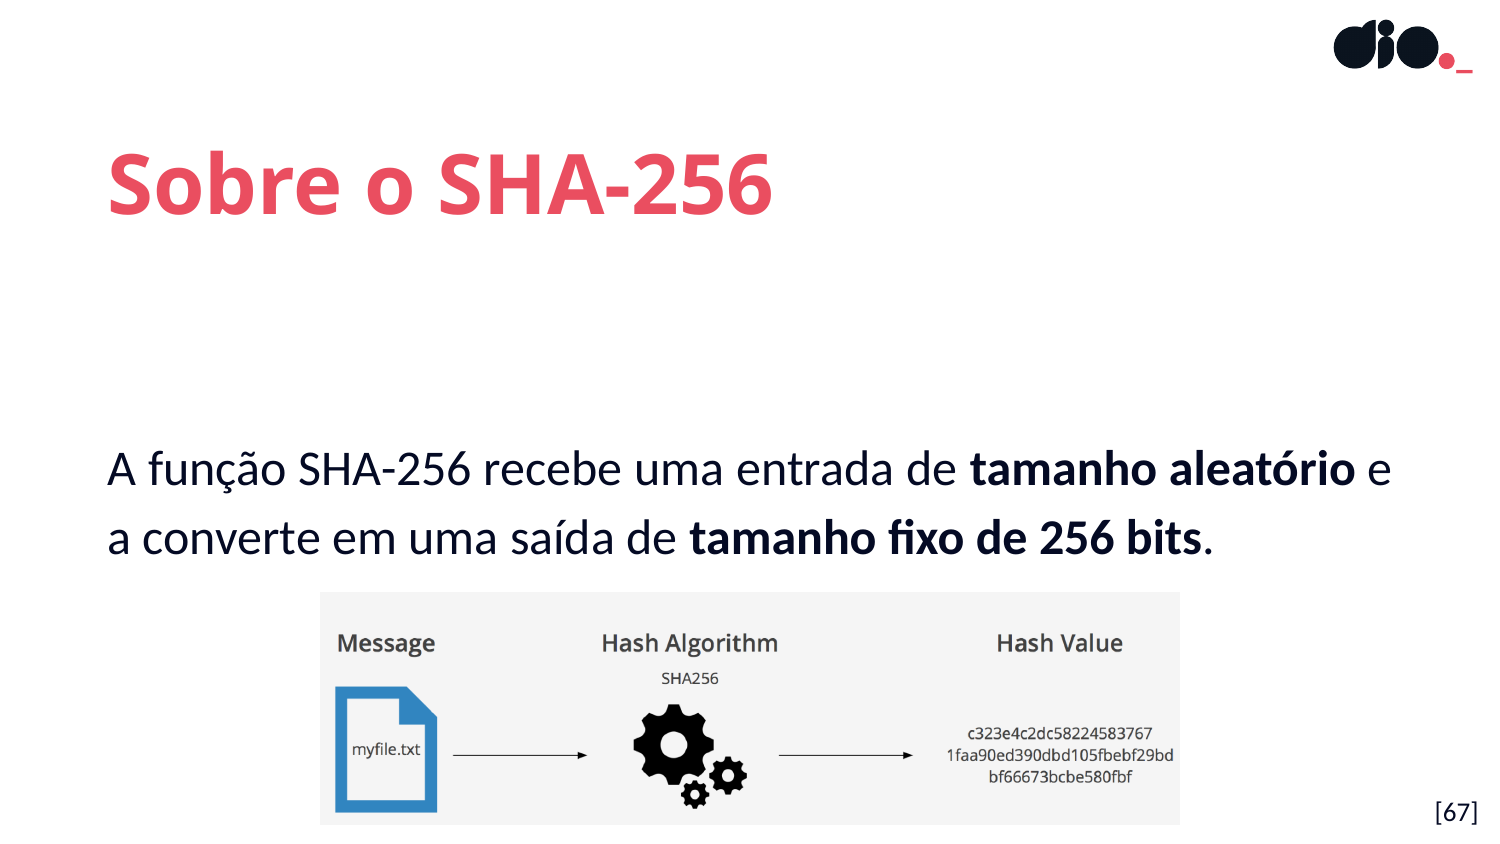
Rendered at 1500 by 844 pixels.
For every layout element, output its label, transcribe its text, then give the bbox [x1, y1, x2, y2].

picture [1333, 19, 1473, 74]
text_box A função SHA-256 recebe uma entrada de tamanho aleatório e a converte em uma saída de tamanho fixo de 256 bits. [92, 243, 1408, 749]
slide_number [67] [1403, 779, 1494, 844]
text_box Sobre o SHA-256 [92, 104, 1408, 243]
picture [320, 592, 1180, 825]
